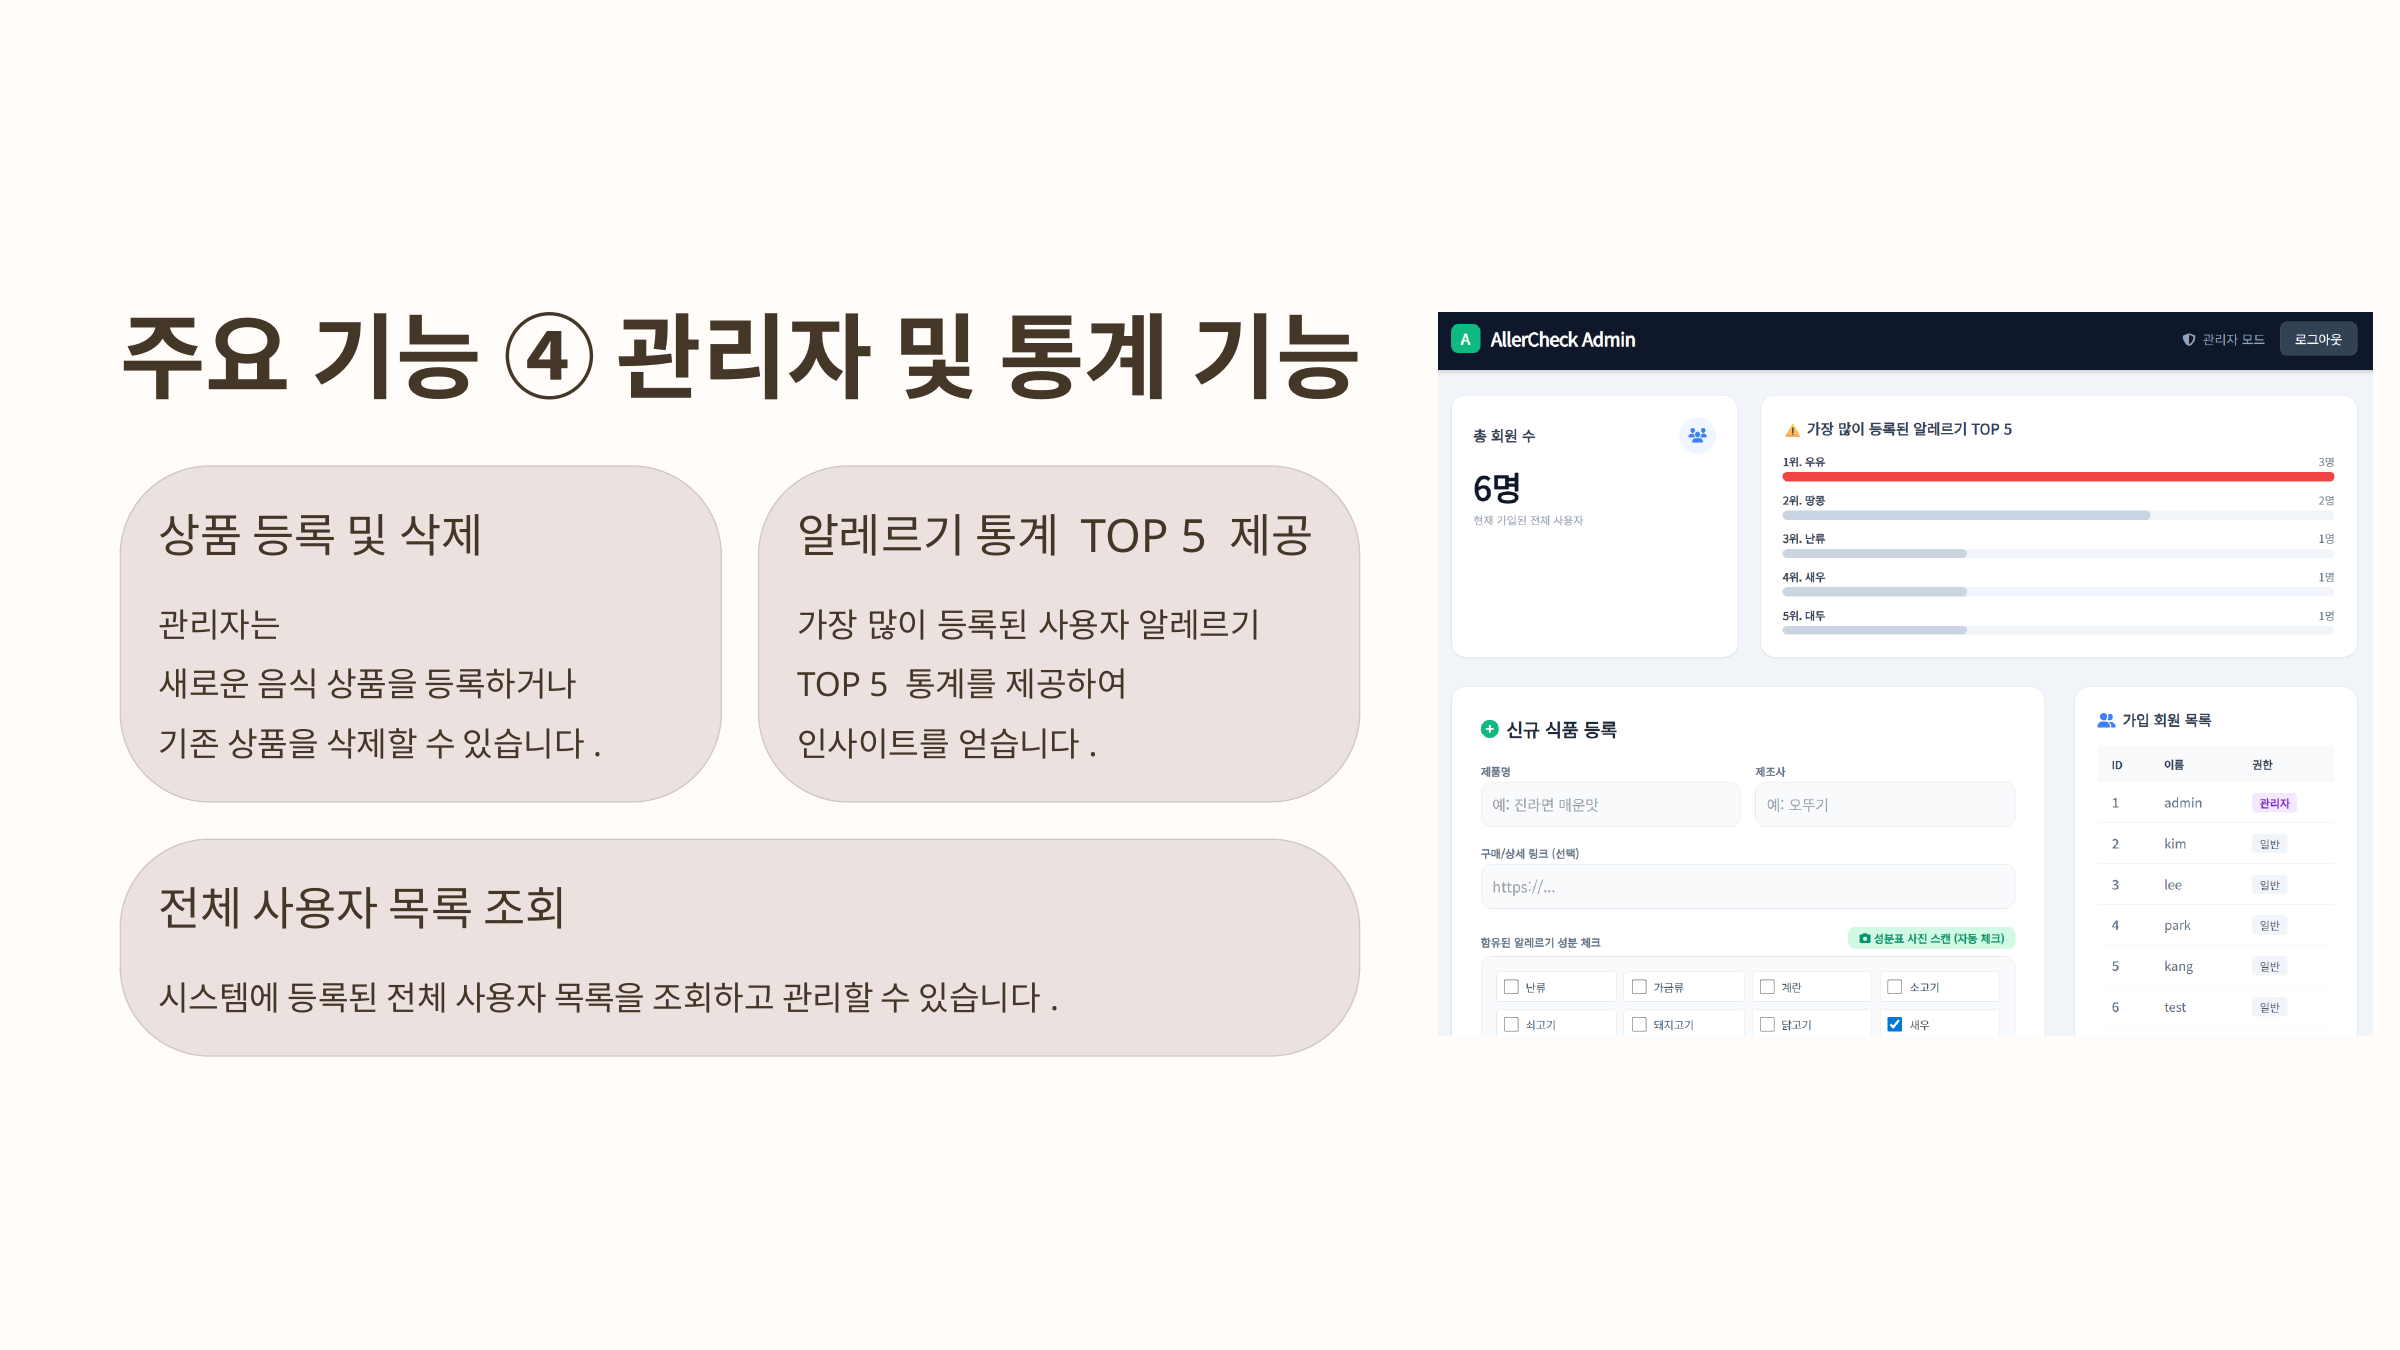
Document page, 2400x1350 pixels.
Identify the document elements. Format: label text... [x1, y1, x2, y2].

text_box 주요 기능 ④ 관리자 및 통계 기능 [120, 293, 1348, 411]
text_box 관리자는 새로운 음식 상품을 등록하거나 기존 상품을 삭제할 수 있습니다. [158, 584, 683, 764]
text_box 전체 사용자 목록 조회 [158, 877, 624, 936]
text_box 알레르기 통계 TOP 5 제공 [797, 504, 1283, 563]
text_box 상품 등록 및 삭제 [158, 504, 624, 563]
text_box [120, 466, 722, 802]
text_box [120, 839, 1360, 1057]
text_box [758, 466, 1360, 802]
text_box 가장 많이 등록된 사용자 알레르기 TOP 5 통계를 제공하여 인사이트를 얻습니다. [797, 584, 1322, 764]
text_box 시스템에 등록된 전체 사용자 목록을 조회하고 관리할 수 있습니다. [158, 957, 1322, 1018]
picture [1438, 312, 2373, 1036]
